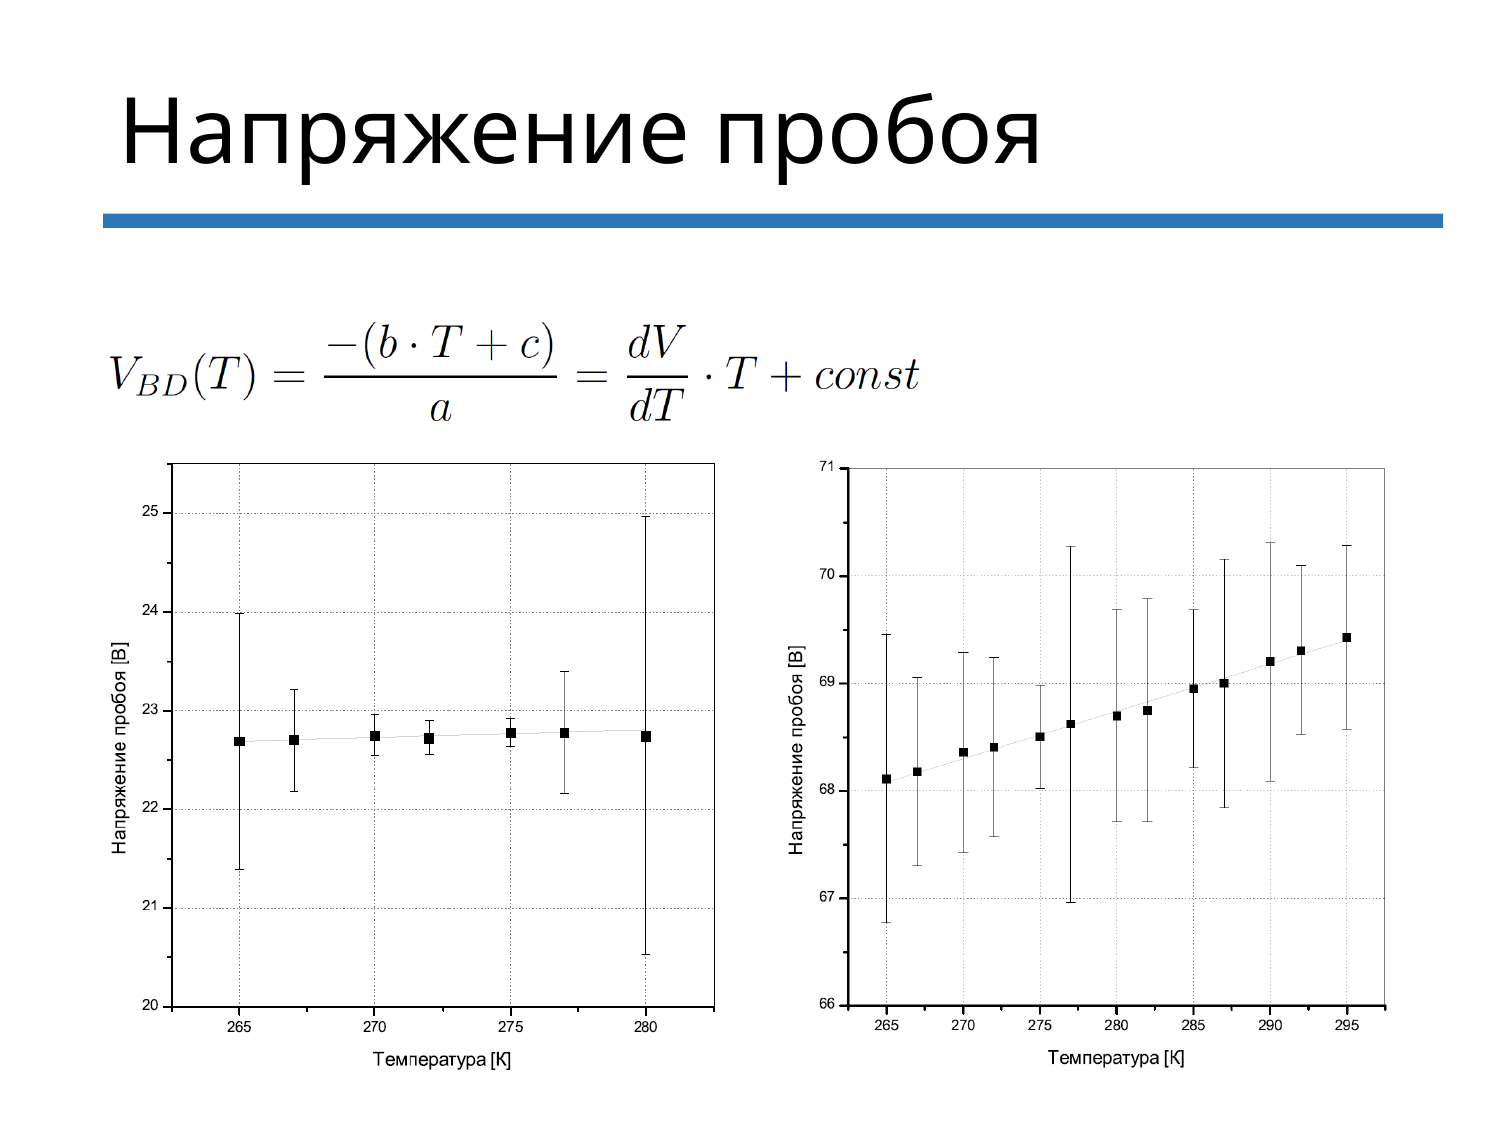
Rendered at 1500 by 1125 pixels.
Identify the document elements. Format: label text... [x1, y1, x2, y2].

picture [103, 314, 926, 429]
title Напряжение пробоя [103, 59, 1397, 208]
picture [786, 456, 1397, 1075]
picture [103, 456, 719, 1075]
